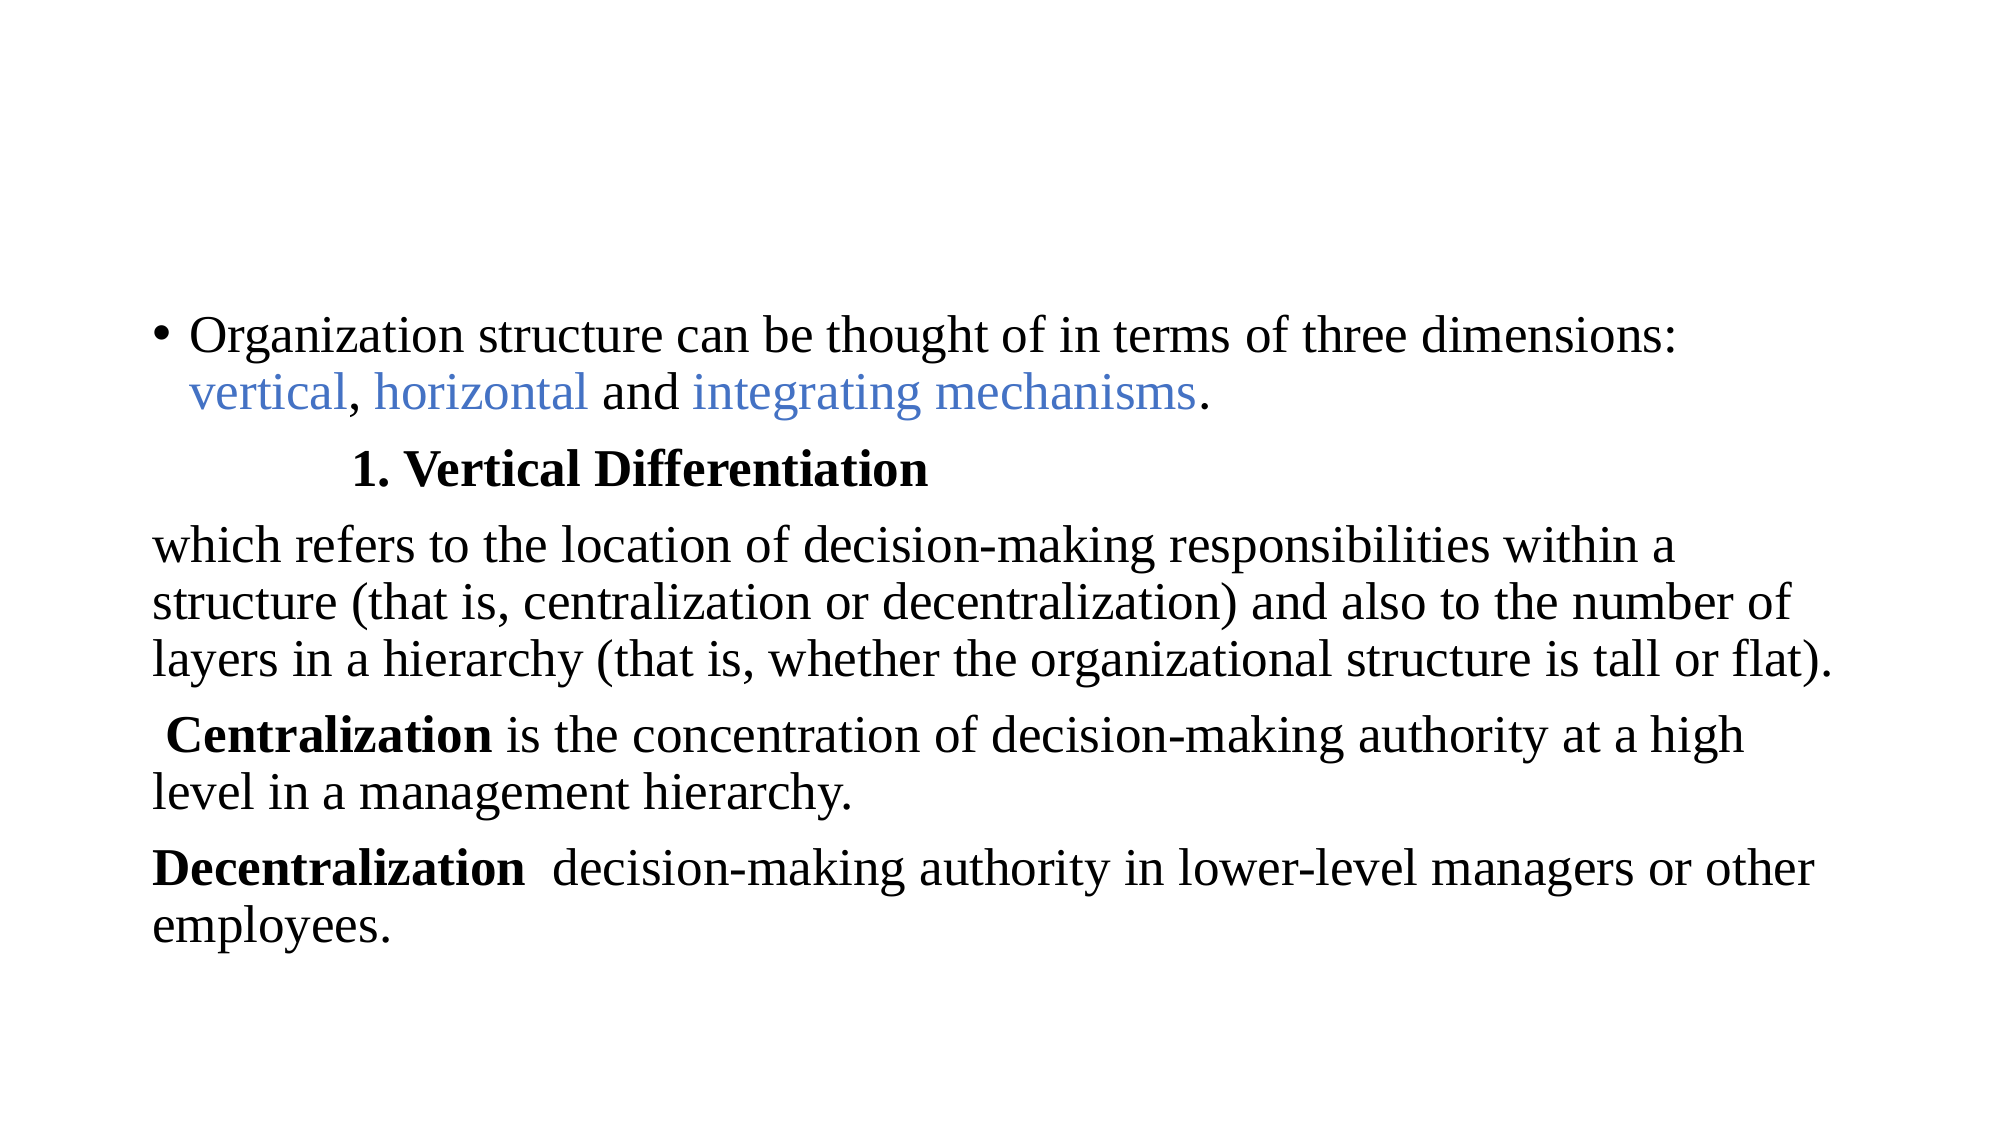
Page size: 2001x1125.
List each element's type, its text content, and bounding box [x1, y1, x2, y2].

list Organization structure can be thought of in terms of three dimensions: vertical, horizontal and integrating mechanisms. 1. Vertical Differentiation which refers to the location of decision-making responsibilities within a structure (that is, centralization or decentralization) and also to the number of layers in a hierarchy (that is, whether the organizational structure is tall or flat). Centralization is the concentration of decision-making authority at a high level in a management hierarchy. Decentralization decision-making authority in lower-level managers or other employees. [137, 299, 1863, 1014]
